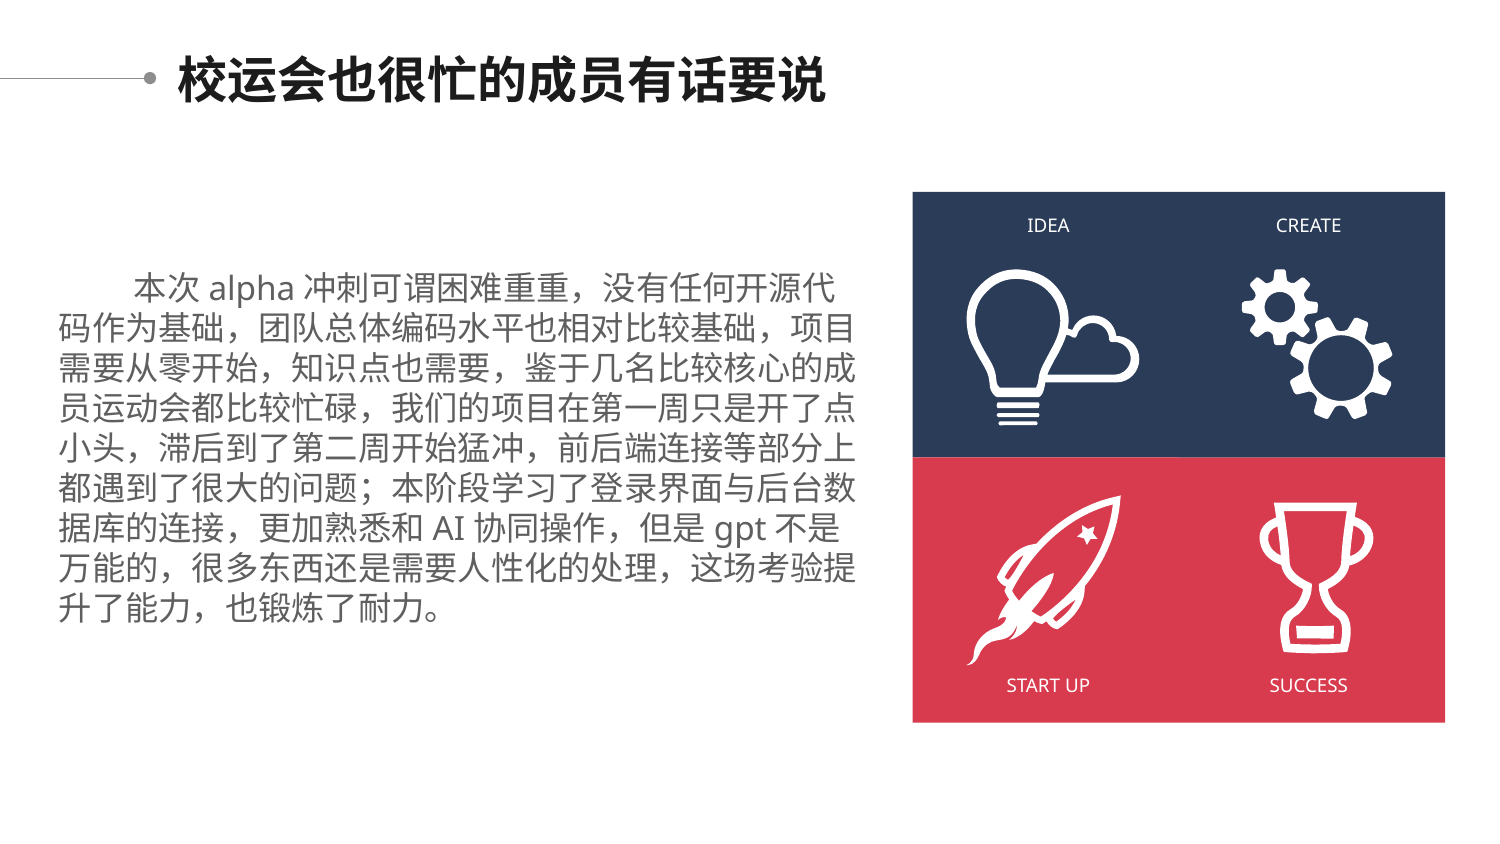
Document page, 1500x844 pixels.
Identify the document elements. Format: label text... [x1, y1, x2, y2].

text_box 校运会也很忙的成员有话要说 [162, 41, 929, 116]
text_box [912, 192, 1445, 723]
text_box 本次alpha冲刺可谓困难重重，没有任何开源代码作为基础，团队总体编码水平也相对比较基础，项目需要从零开始，知识点也需要，鉴于几名比较核心的成员运动会都比较忙碌，我们的项目在第一周只是开了点小头，滞后到了第二周开始猛冲，前后端连接等部分上都遇到了很大的问题；本阶段学习了登录界面与后台数据库的连接，更加熟悉和AI协同操作，但是gpt不是万能的，很多东西还是需要人性化的处理，这场考验提升了能力，也锻炼了耐力。 [44, 260, 883, 635]
